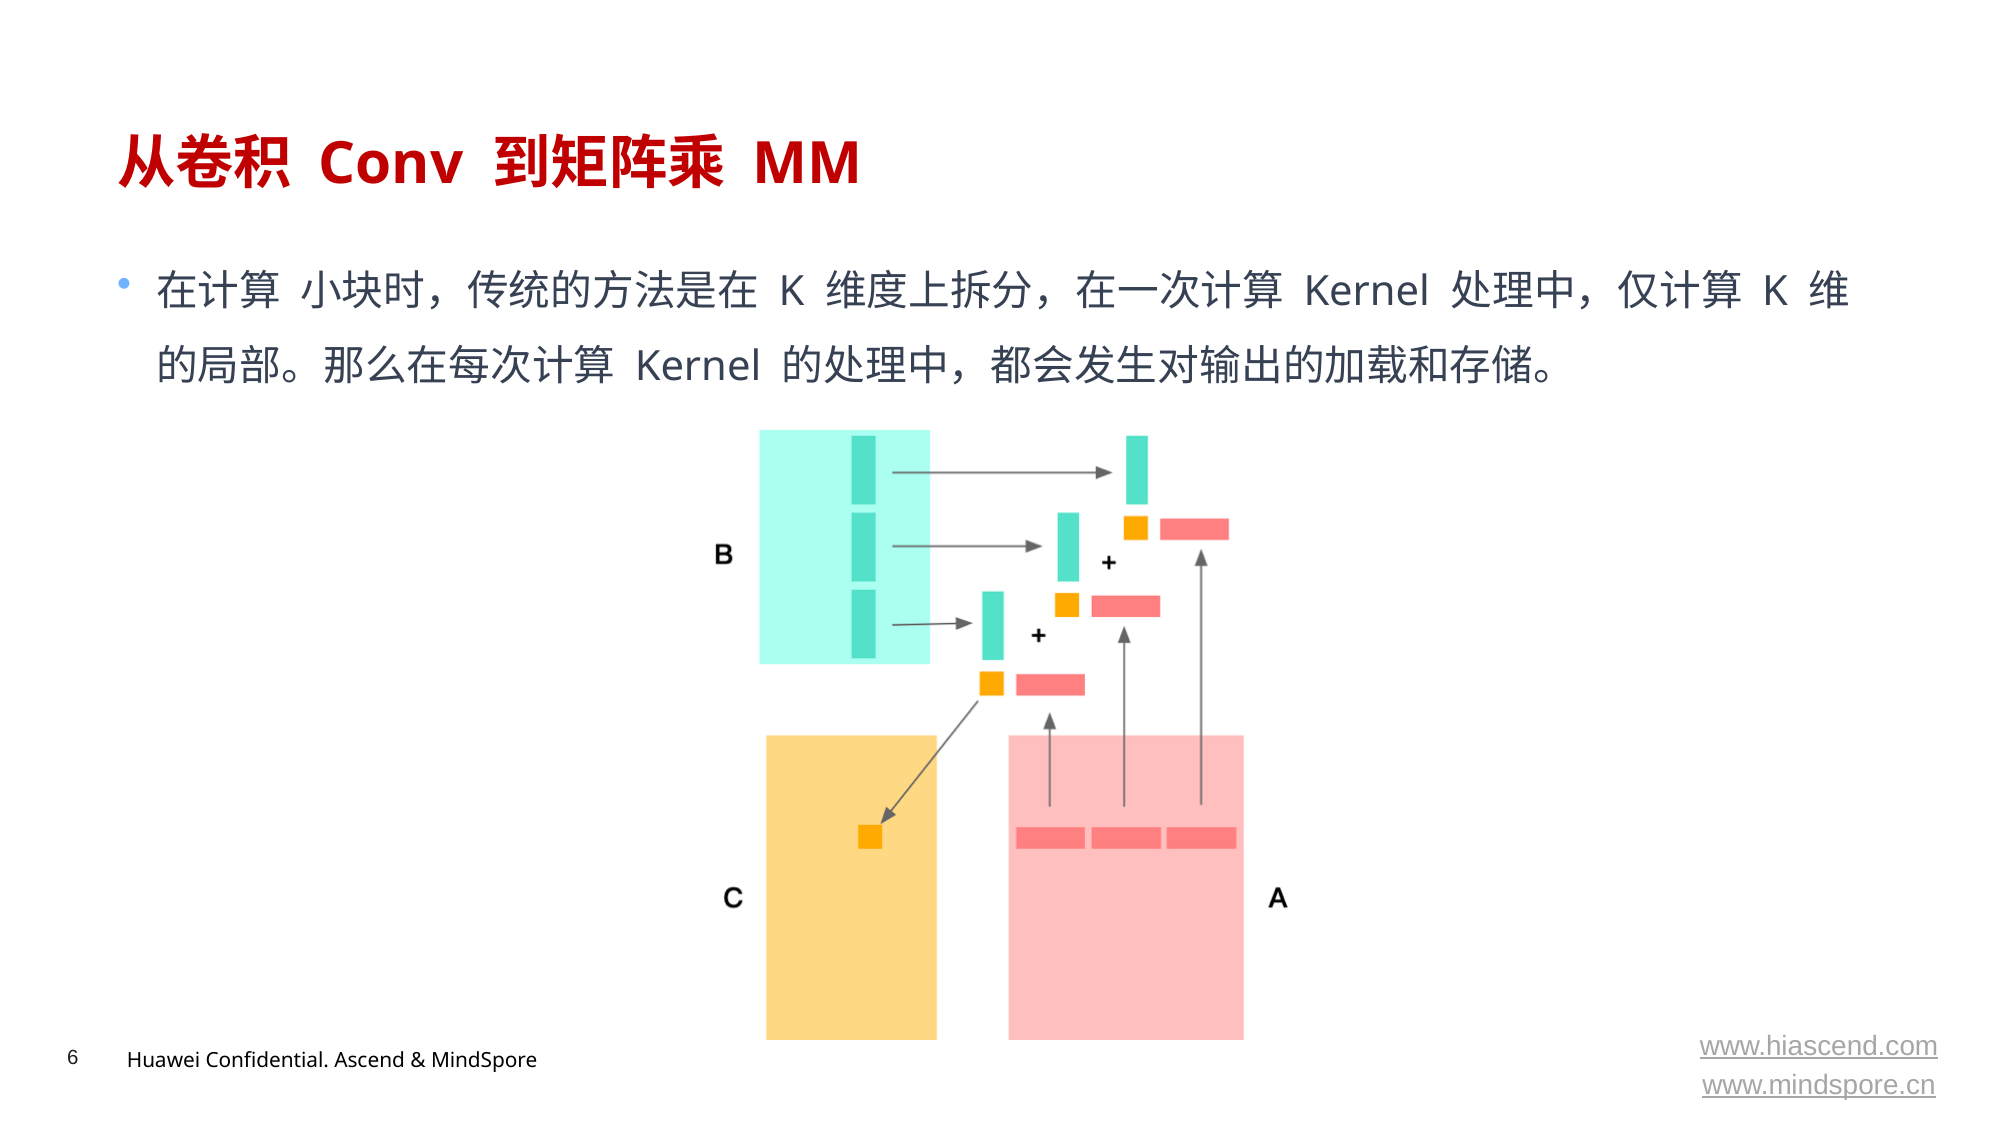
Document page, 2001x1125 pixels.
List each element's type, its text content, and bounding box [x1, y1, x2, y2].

picture [705, 415, 1296, 1040]
title 从卷积 Conv 到矩阵乘 MM [102, 111, 1901, 209]
